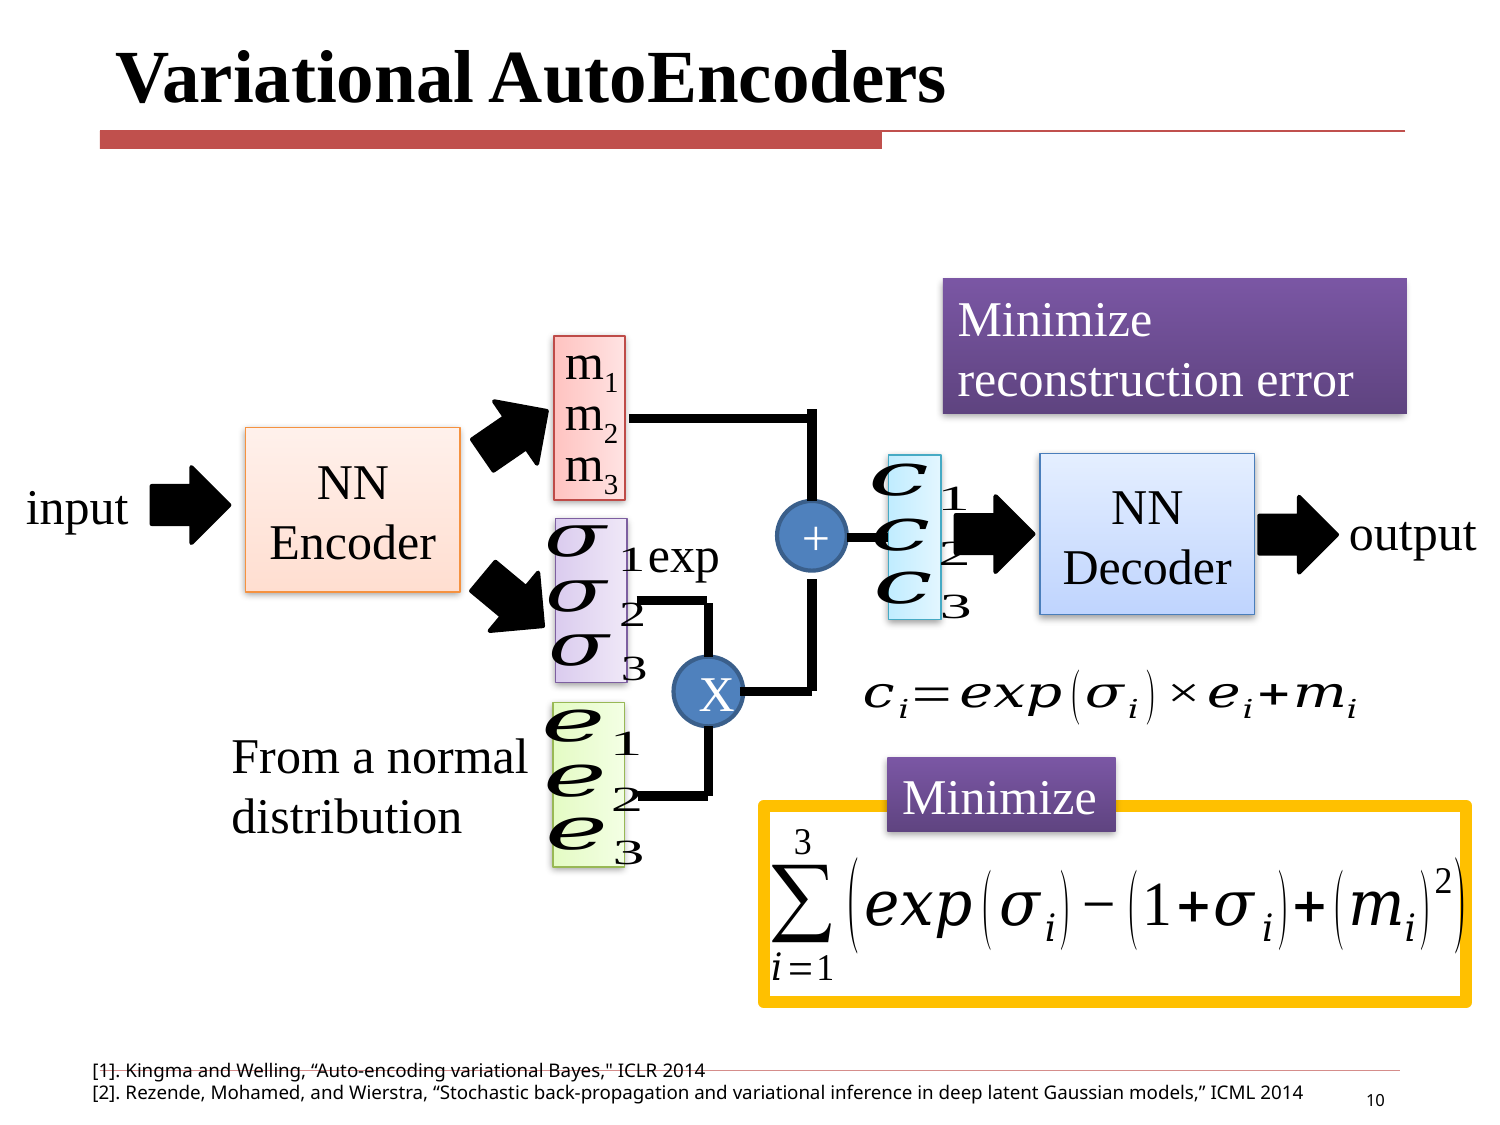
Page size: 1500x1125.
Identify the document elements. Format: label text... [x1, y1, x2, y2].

text_box Minimize reconstruction error [942, 278, 1407, 414]
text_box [541, 688, 646, 873]
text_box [541, 322, 642, 501]
text_box exp [649, 515, 740, 591]
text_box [543, 504, 644, 683]
text_box [762, 804, 1468, 1004]
text_box output [1334, 492, 1492, 568]
text_box [888, 454, 942, 620]
title Variational AutoEncoders [100, 30, 1412, 126]
text_box [1]. Kingma and Welling, “Auto-encoding variational Bayes," ICLR 2014 [2]. Rezende, Mohamed, and Wierstra, “Stochastic back-propagation and variational inference in deep latent Gaussian models,” ICML 2014 [77, 1050, 1448, 1111]
text_box + [774, 499, 849, 573]
text_box Minimize [887, 757, 1116, 832]
text_box From a normal distribution [216, 716, 536, 852]
text_box [953, 494, 1036, 574]
slide_number 10 [1074, 1081, 1401, 1115]
text_box [470, 399, 536, 473]
text_box [149, 465, 232, 545]
text_box NN Encoder [245, 427, 461, 593]
text_box X [671, 654, 746, 729]
text_box [469, 559, 538, 633]
text_box [1257, 494, 1340, 575]
text_box input [11, 467, 144, 542]
text_box NN Decoder [1039, 453, 1255, 615]
